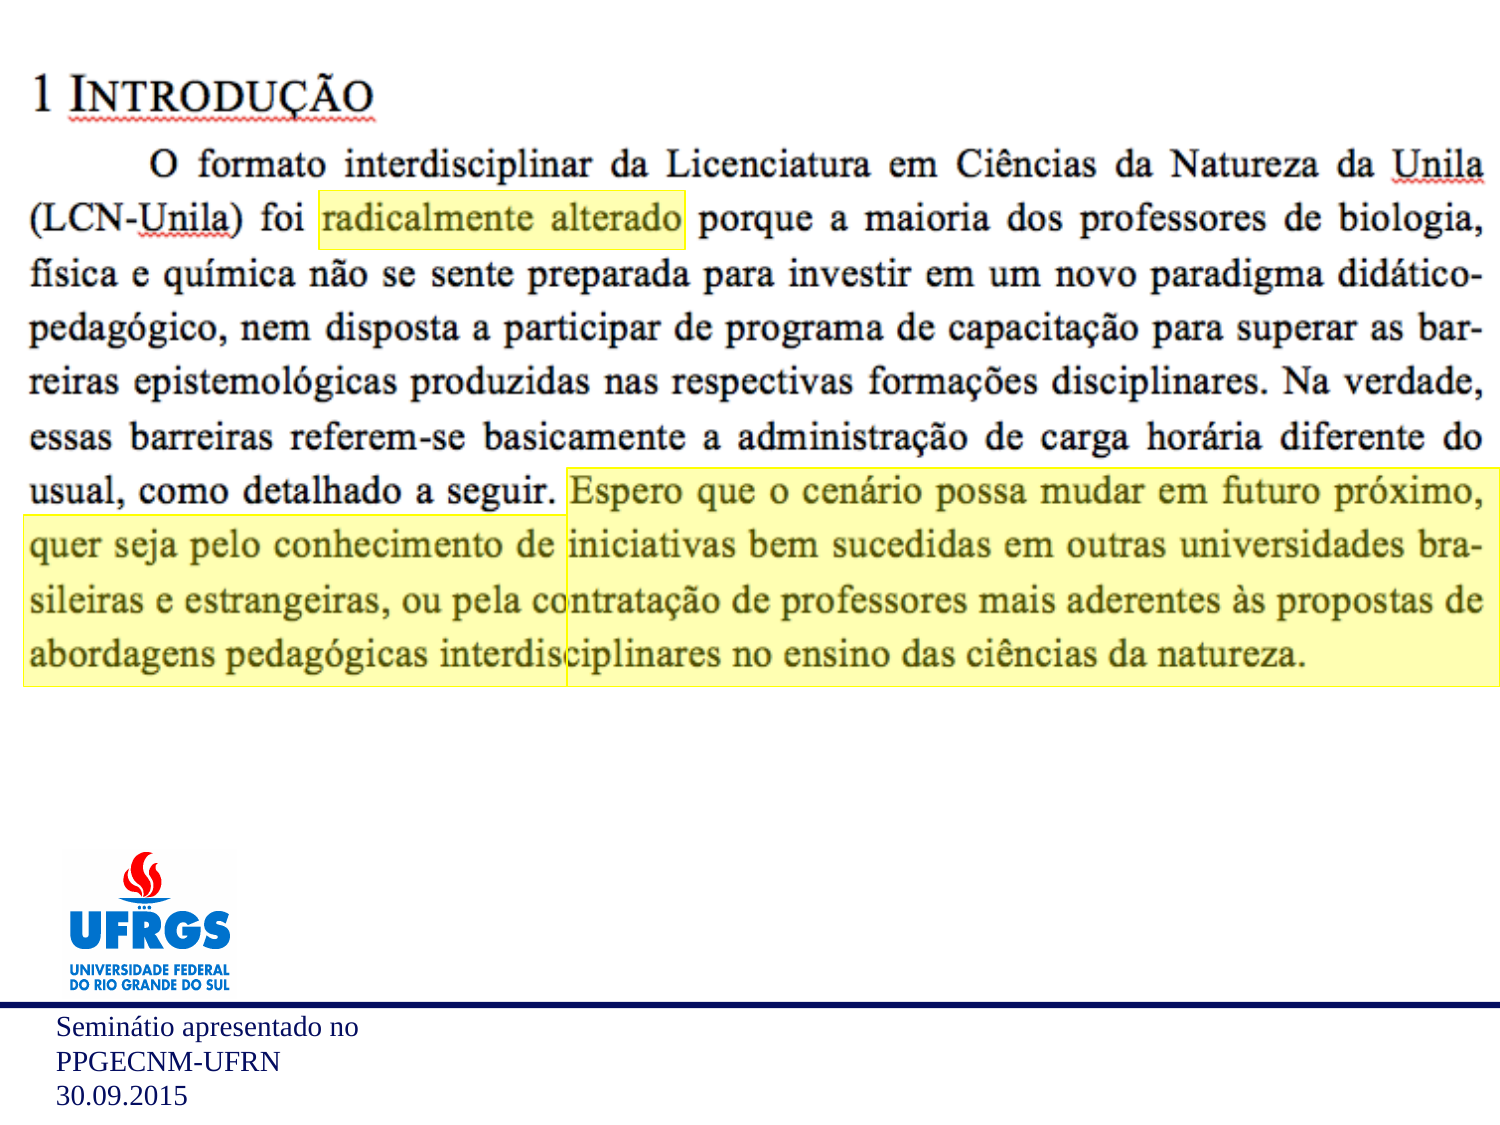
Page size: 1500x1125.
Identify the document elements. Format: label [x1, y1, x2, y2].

text_box [0, 36, 1500, 687]
picture [62, 849, 237, 999]
